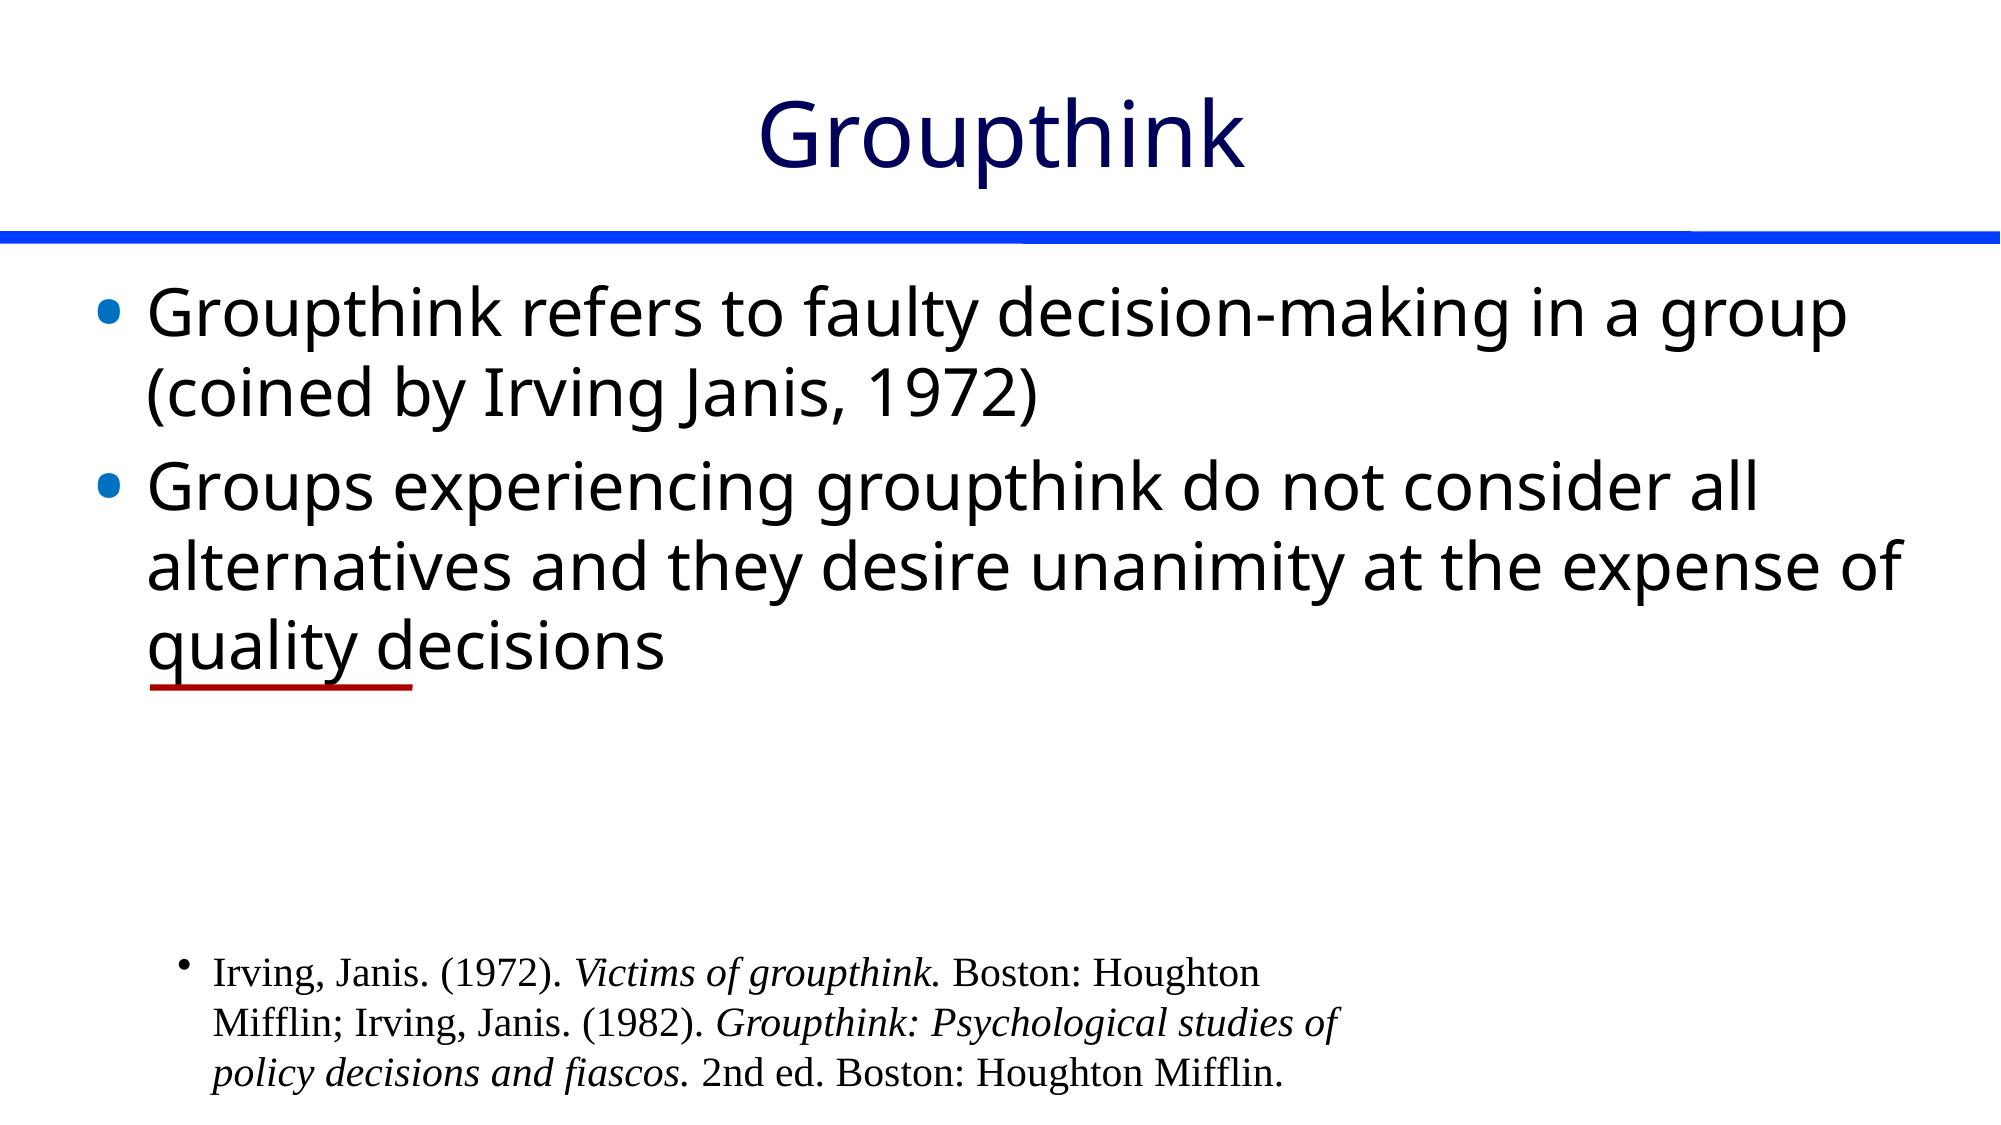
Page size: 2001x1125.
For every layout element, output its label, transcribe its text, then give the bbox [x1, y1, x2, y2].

text_box Irving, Janis. (1972). Victims of groupthink. Boston: Houghton Mifflin; Irving, Janis. (1982). Groupthink: Psychological studies of policy decisions and fiascos. 2nd ed. Boston: Houghton Mifflin. [162, 937, 1378, 1103]
list Groupthink refers to faulty decision-making in a group (coined by Irving Janis, 1972) Groups experiencing groupthink do not consider all alternatives and they desire unanimity at the expense of quality decisions [74, 262, 1930, 1006]
title Groupthink [75, 37, 1930, 225]
